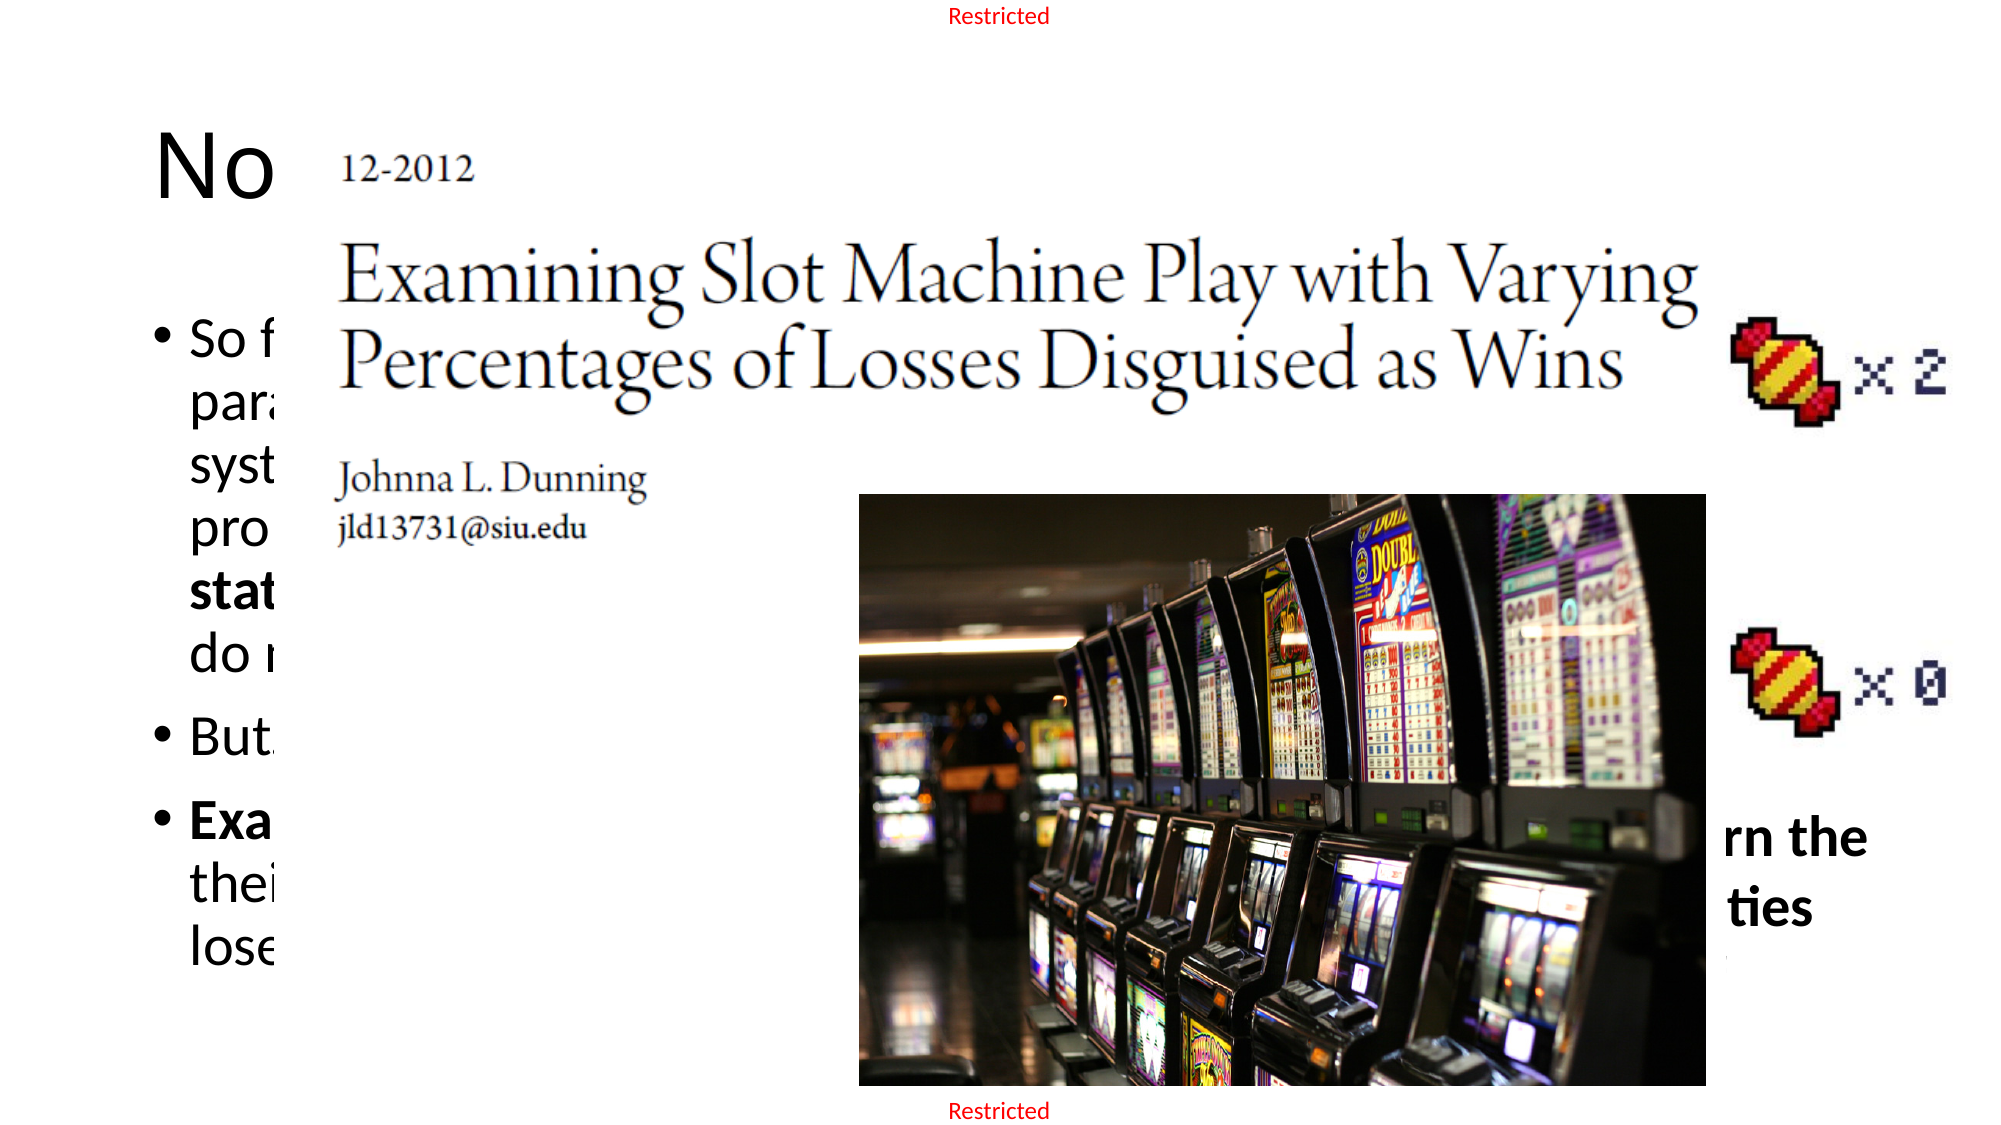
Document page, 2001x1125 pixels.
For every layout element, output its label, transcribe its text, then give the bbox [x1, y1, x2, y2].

picture [274, 100, 1966, 1086]
list So far, we have assumed that all parameters, describing the system (e.g. the hidden probabilities of machines) were stationary. This means that they do not change over time. But… What if they did? Example: machines increase their win probability when you lose and vice-versa. [137, 299, 988, 1125]
title Non-stationarity in problems [137, 59, 1863, 278]
text_box  Would then have to learn the dynamics of the probabilities (how they vary) on top of everything else! [1706, 791, 1944, 1086]
